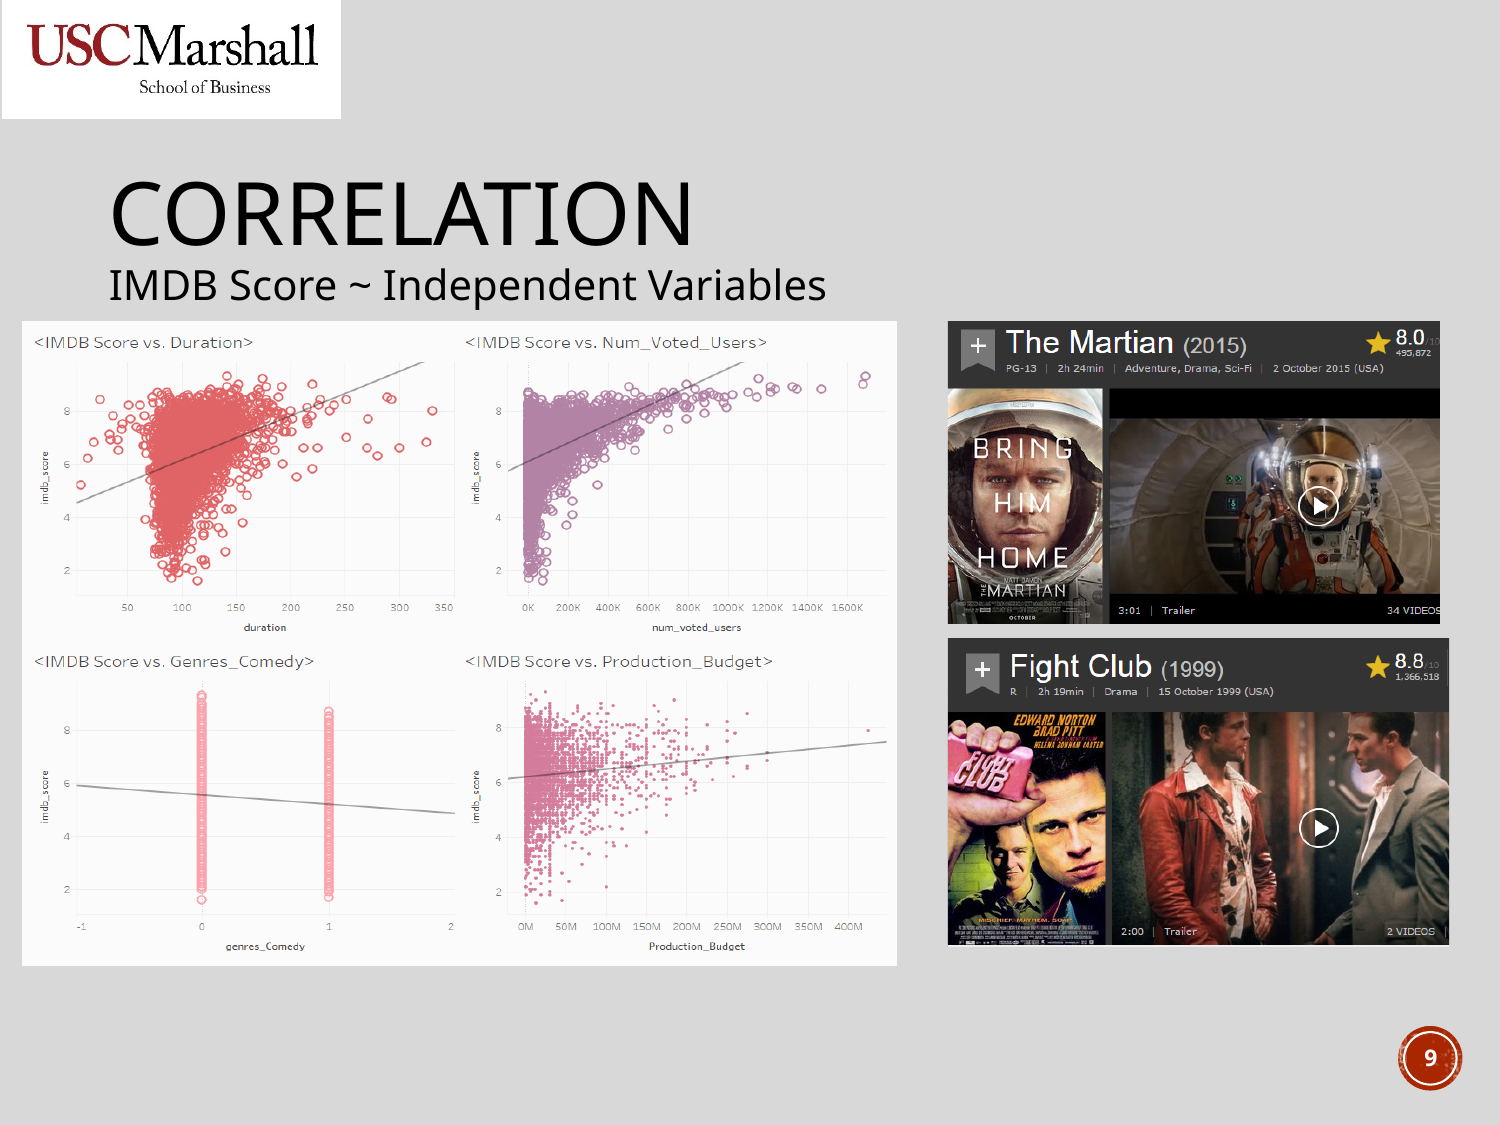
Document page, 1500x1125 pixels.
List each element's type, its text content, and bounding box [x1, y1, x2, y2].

picture [947, 638, 1450, 947]
title CORRELATION IMDB Score ~ Independent Variables [93, 140, 1369, 339]
picture [1, 0, 341, 119]
slide_number ‹#› [1391, 1028, 1471, 1089]
picture [947, 321, 1441, 624]
picture [22, 321, 898, 966]
